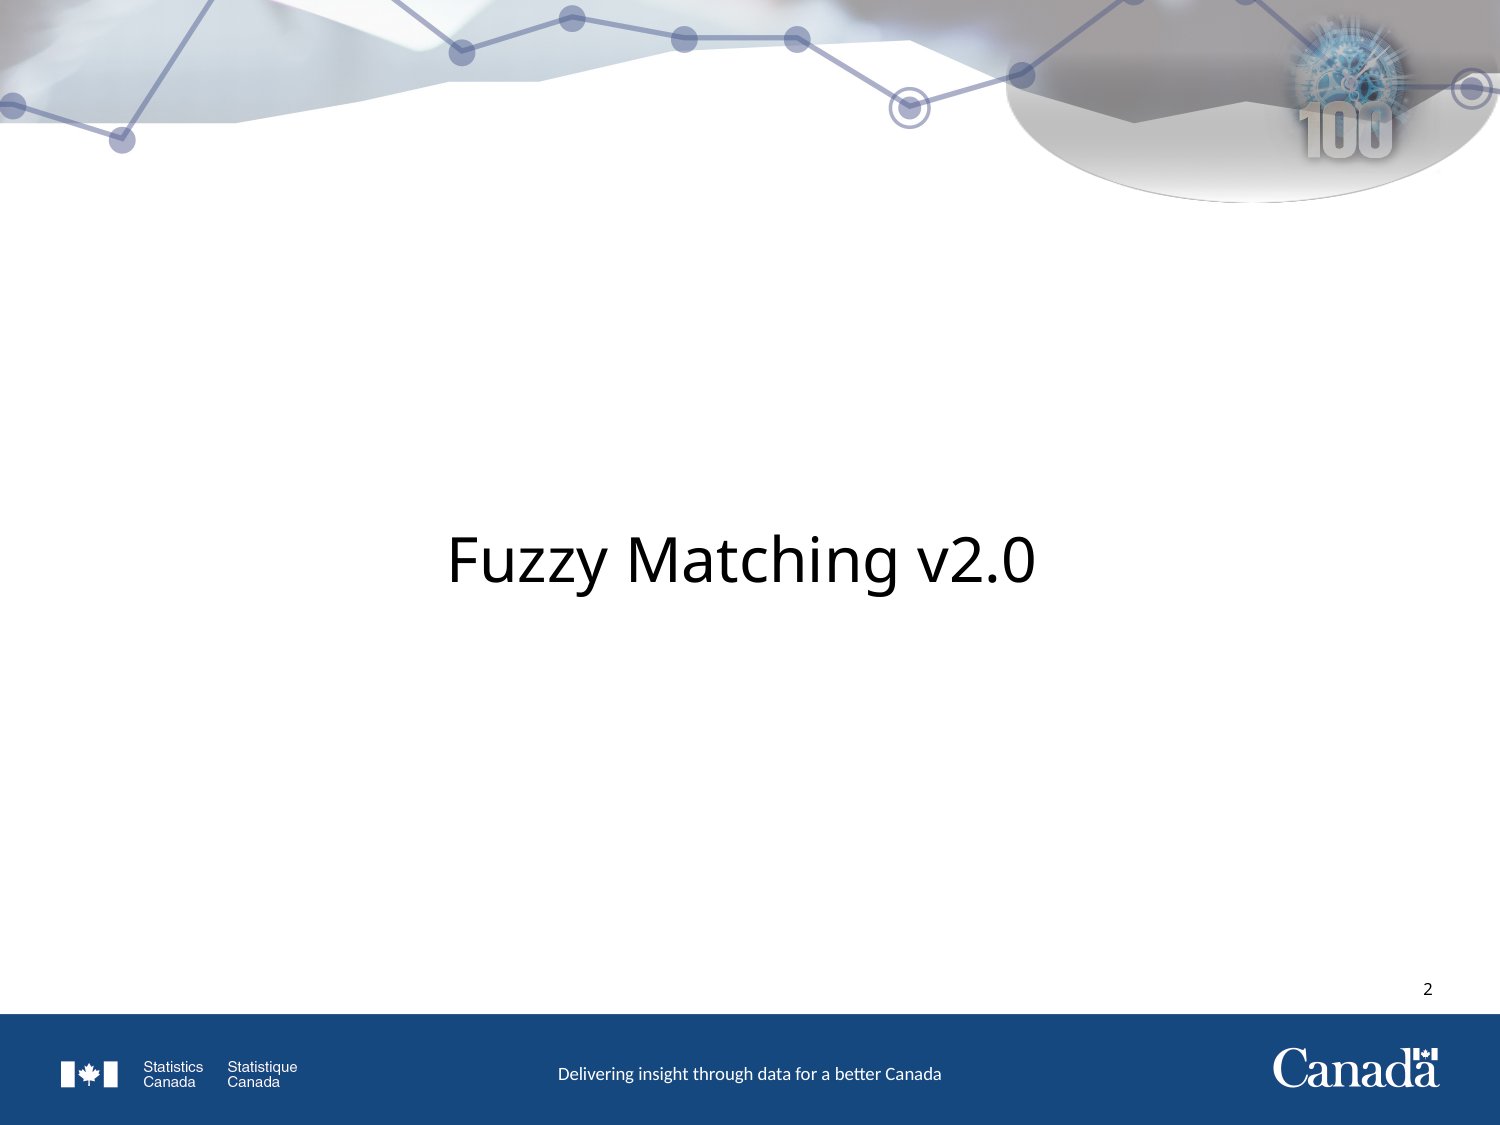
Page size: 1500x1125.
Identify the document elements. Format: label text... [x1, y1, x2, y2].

title Fuzzy Matching v2.0 [432, 494, 1114, 604]
slide_number 1 [1392, 971, 1448, 1013]
picture [0, 0, 1500, 1125]
